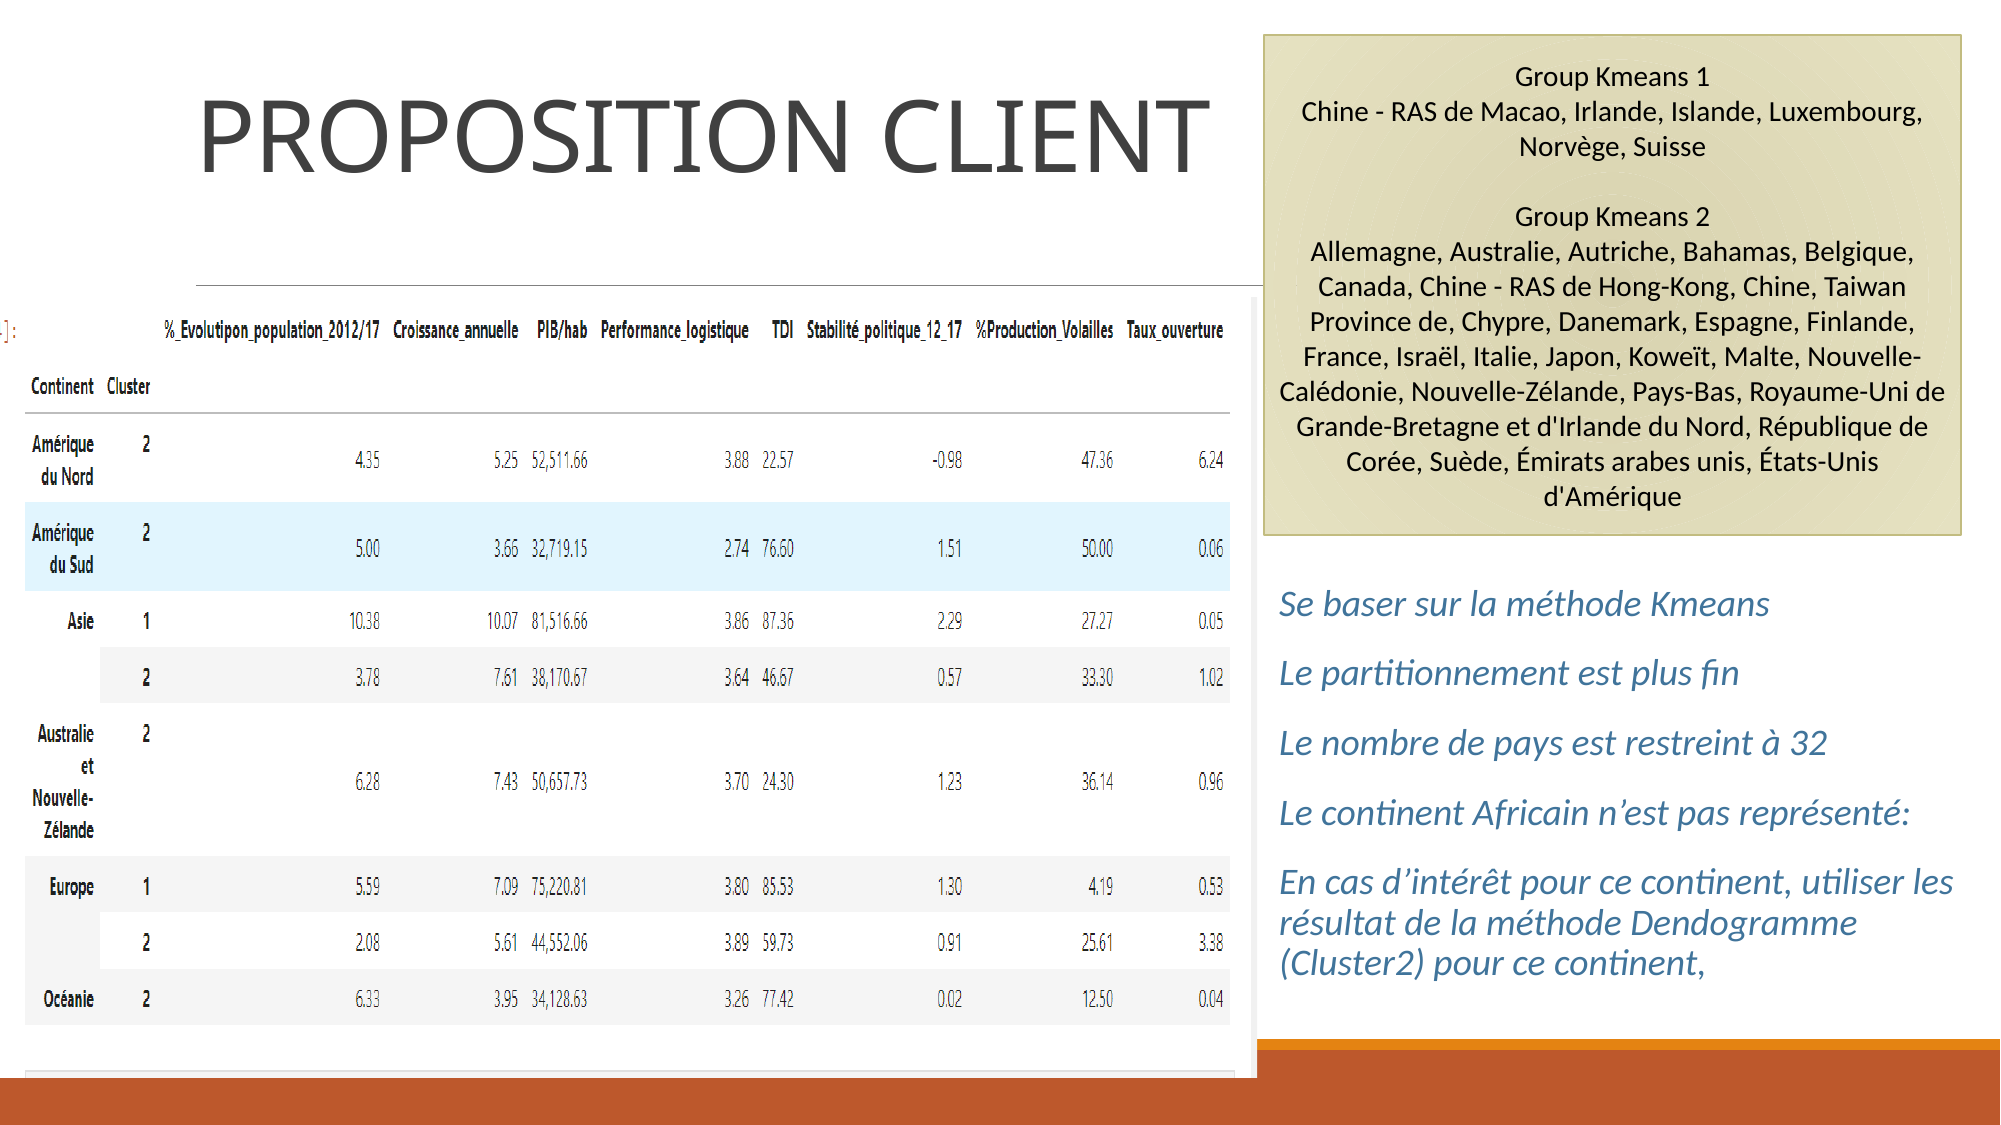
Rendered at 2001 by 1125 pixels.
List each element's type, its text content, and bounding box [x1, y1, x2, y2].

picture [0, 296, 1258, 1079]
list Se baser sur la méthode Kmeans Le partitionnement est plus fin Le nombre de pays est restreint à 32 Le continent Africain n’est pas représenté: En cas d’intérêt pour ce continent, utiliser les résultat de la méthode Dendogramme (Cluster2) pour ce continent, [1264, 576, 1962, 1125]
title PROPOSITION CLIENT [180, 47, 1263, 200]
text_box Group Kmeans 1 Chine - RAS de Macao, Irlande, Islande, Luxembourg, Norvège, Suisse Group Kmeans 2 Allemagne, Australie, Autriche, Bahamas, Belgique, Canada, Chine - RAS de Hong-Kong, Chine, Taiwan Province de, Chypre, Danemark, Espagne, Finlande, France, Israël, Italie, Japon, Koweït, Malte, Nouvelle-Calédonie, Nouvelle-Zélande, Pays-Bas, Royaume-Uni de Grande-Bretagne et d'Irlande du Nord, République de Corée, Suède, Émirats arabes unis, États-Unis d'Amérique [1263, 34, 1962, 536]
